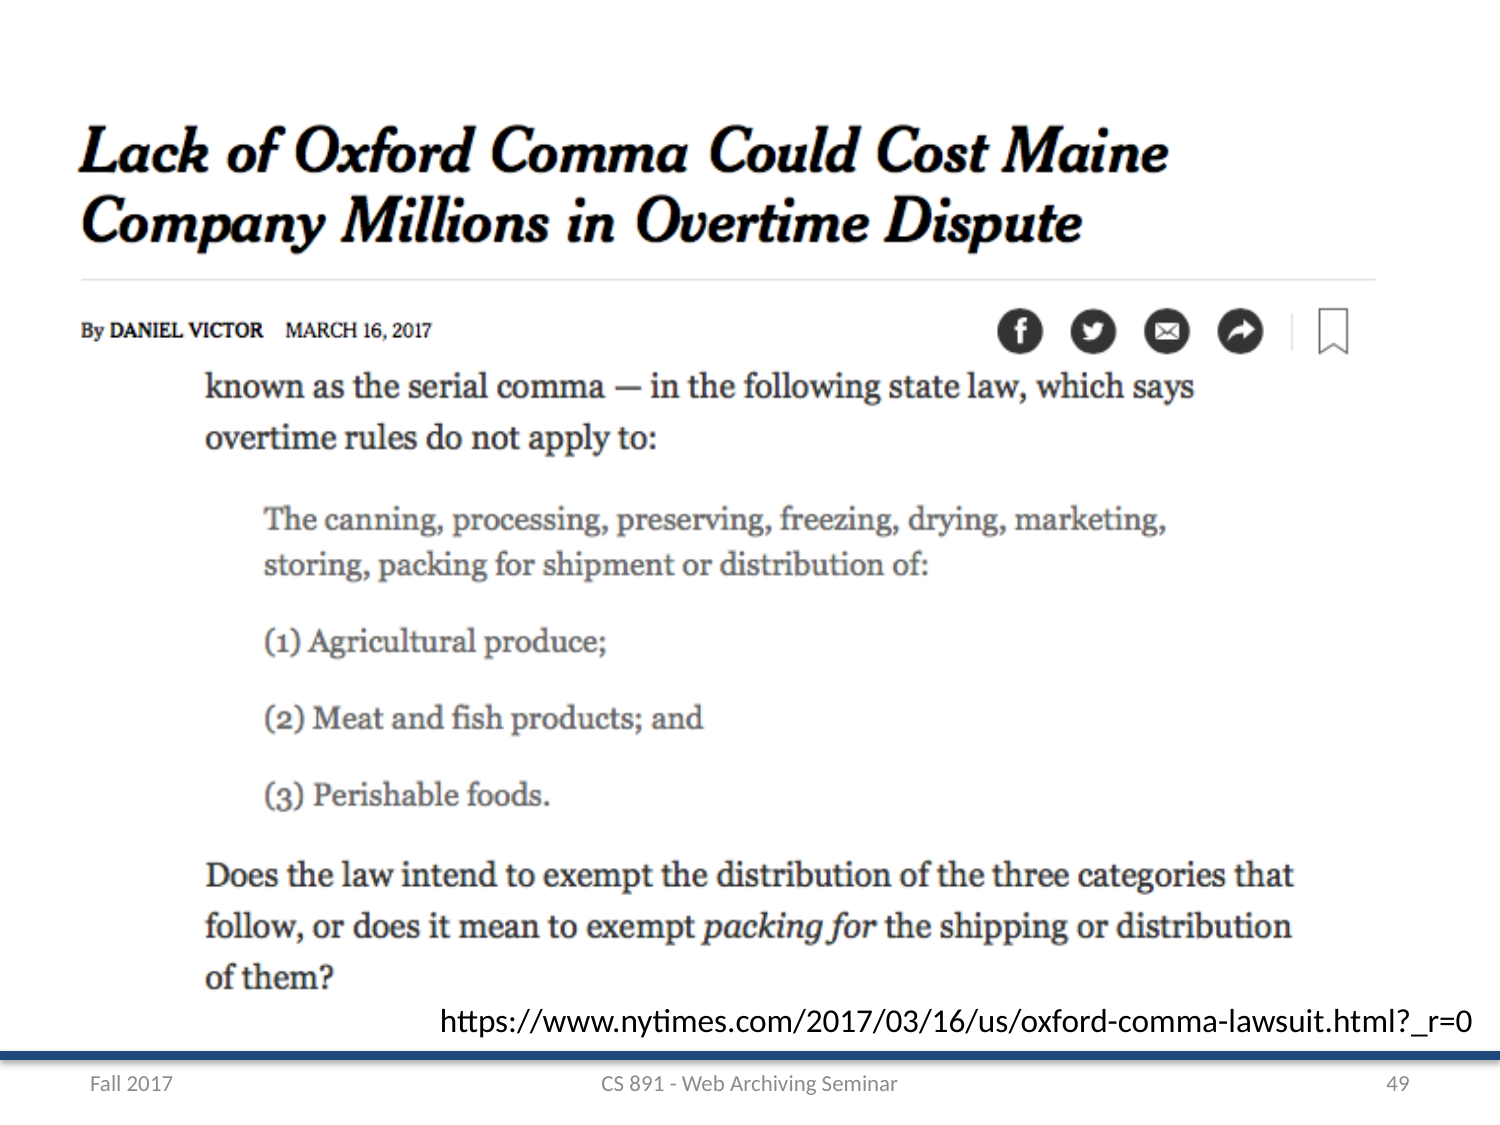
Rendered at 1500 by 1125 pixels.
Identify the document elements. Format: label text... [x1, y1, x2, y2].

slide_number 49 [1074, 1062, 1425, 1103]
slide_number Fall 2017 [75, 1062, 425, 1103]
footer CS 891 - Web Archiving Seminar [512, 1062, 988, 1103]
text_box https://www.nytimes.com/2017/03/16/us/oxford-comma-lawsuit.html?_r=0 [424, 991, 1500, 1047]
picture [16, 88, 1443, 1023]
